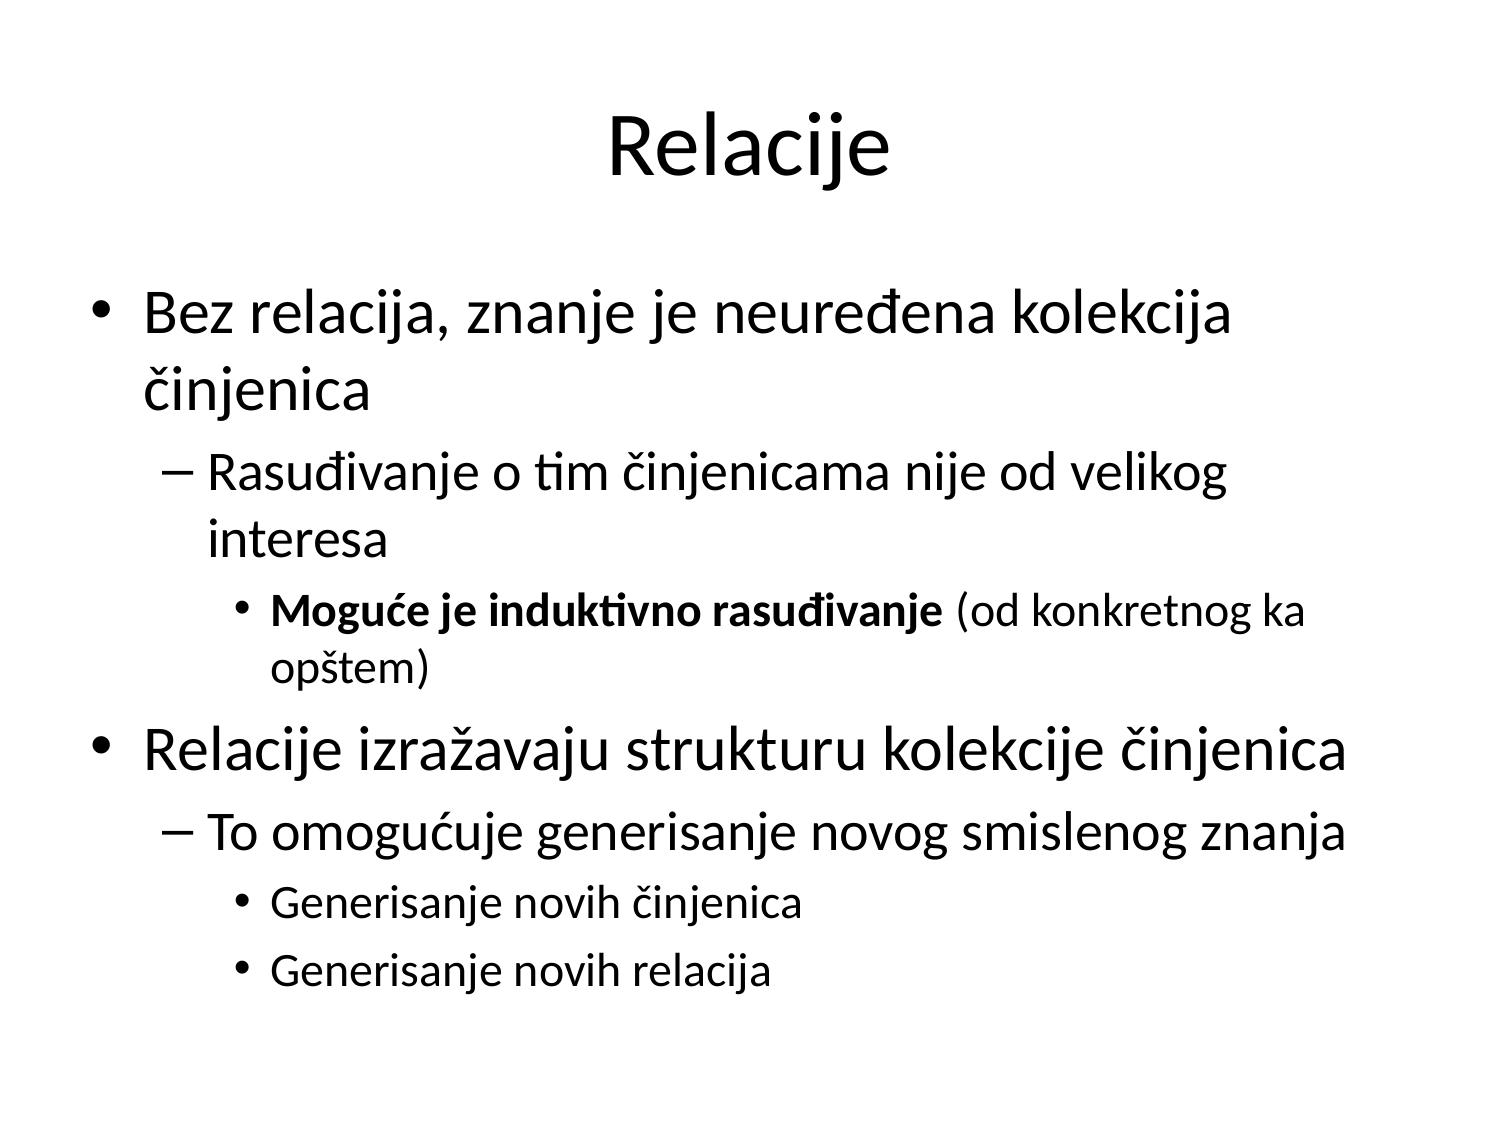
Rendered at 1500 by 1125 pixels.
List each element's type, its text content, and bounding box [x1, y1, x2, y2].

list Bez relacija, znanje je neuređena kolekcija činjenica Rasuđivanje o tim činjenicama nije od velikog interesa Moguće je induktivno rasuđivanje (od konkretnog ka opštem) Relacije izražavaju strukturu kolekcije činjenica To omogućuje generisanje novog smislenog znanja Generisanje novih činjenica Generisanje novih relacija [75, 262, 1425, 1005]
title Relacije [75, 45, 1425, 233]
